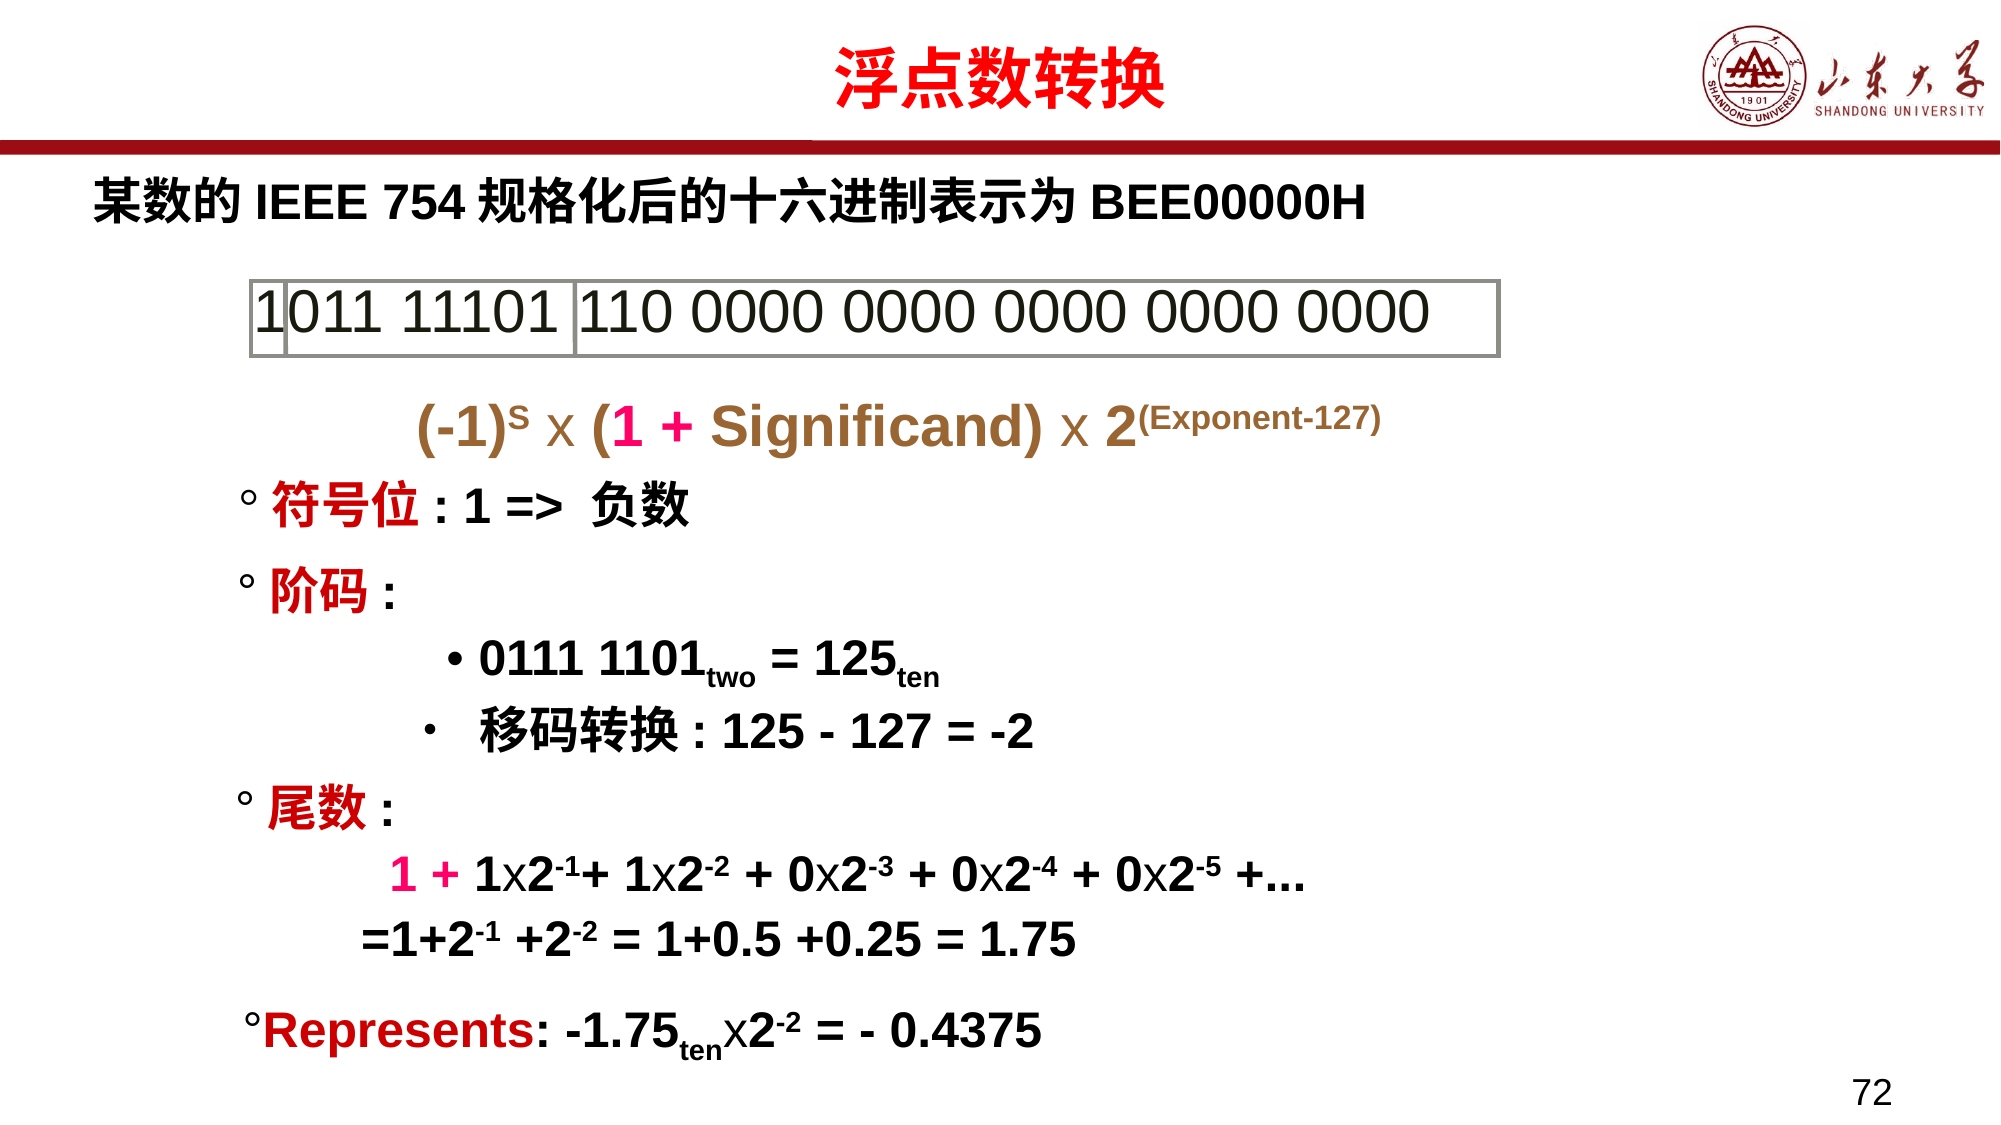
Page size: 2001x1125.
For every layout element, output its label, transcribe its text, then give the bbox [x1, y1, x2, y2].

text_box °符号位: 1 => 负数 [224, 466, 1375, 542]
text_box 1011 11101 110 0000 0000 0000 0000 0000 [243, 273, 1547, 441]
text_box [251, 280, 1499, 356]
text_box °Represents: -1.75tenx2-2 = - 0.4375 [227, 990, 1616, 1074]
text_box °阶码: • 0111 1101two = 125ten • 移码转换: 125 - 127 = -2 [222, 552, 1423, 766]
text_box °尾数: 1 + 1x2-1+ 1x2-2 + 0x2-3 + 0x2-4 + 0x2-5 +... =1+2-1 +2-2 = 1+0.5 +0.25 = 1.75 [220, 769, 1571, 974]
slide_number 72 [1836, 1060, 2000, 1125]
text_box (-1)S x (1 + Significand) x 2(Exponent-127) [401, 381, 1397, 466]
text_box 某数的IEEE 754规格化后的十六进制表示为BEE00000H [78, 162, 1754, 237]
title 浮点数转换 [0, 39, 2000, 152]
picture [1698, 21, 1810, 39]
